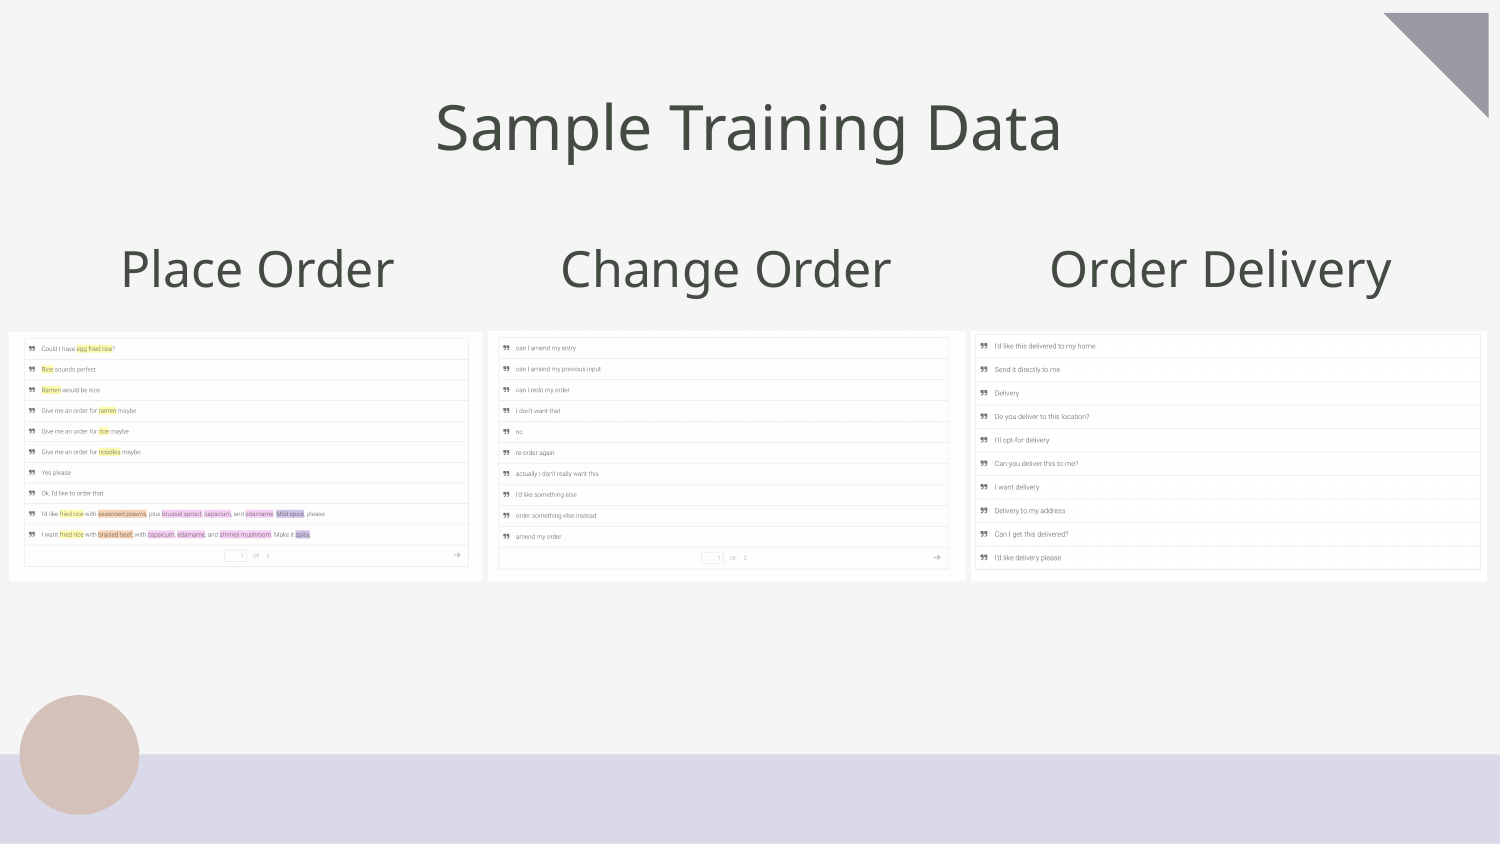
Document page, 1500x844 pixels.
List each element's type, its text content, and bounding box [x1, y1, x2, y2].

picture [9, 332, 483, 581]
subtitle Order Delivery [1006, 226, 1436, 313]
title Sample Training Data [118, 72, 1382, 167]
subtitle Place Order [79, 226, 436, 313]
subtitle Change Order [537, 226, 917, 313]
picture [488, 331, 966, 581]
picture [971, 331, 1487, 581]
